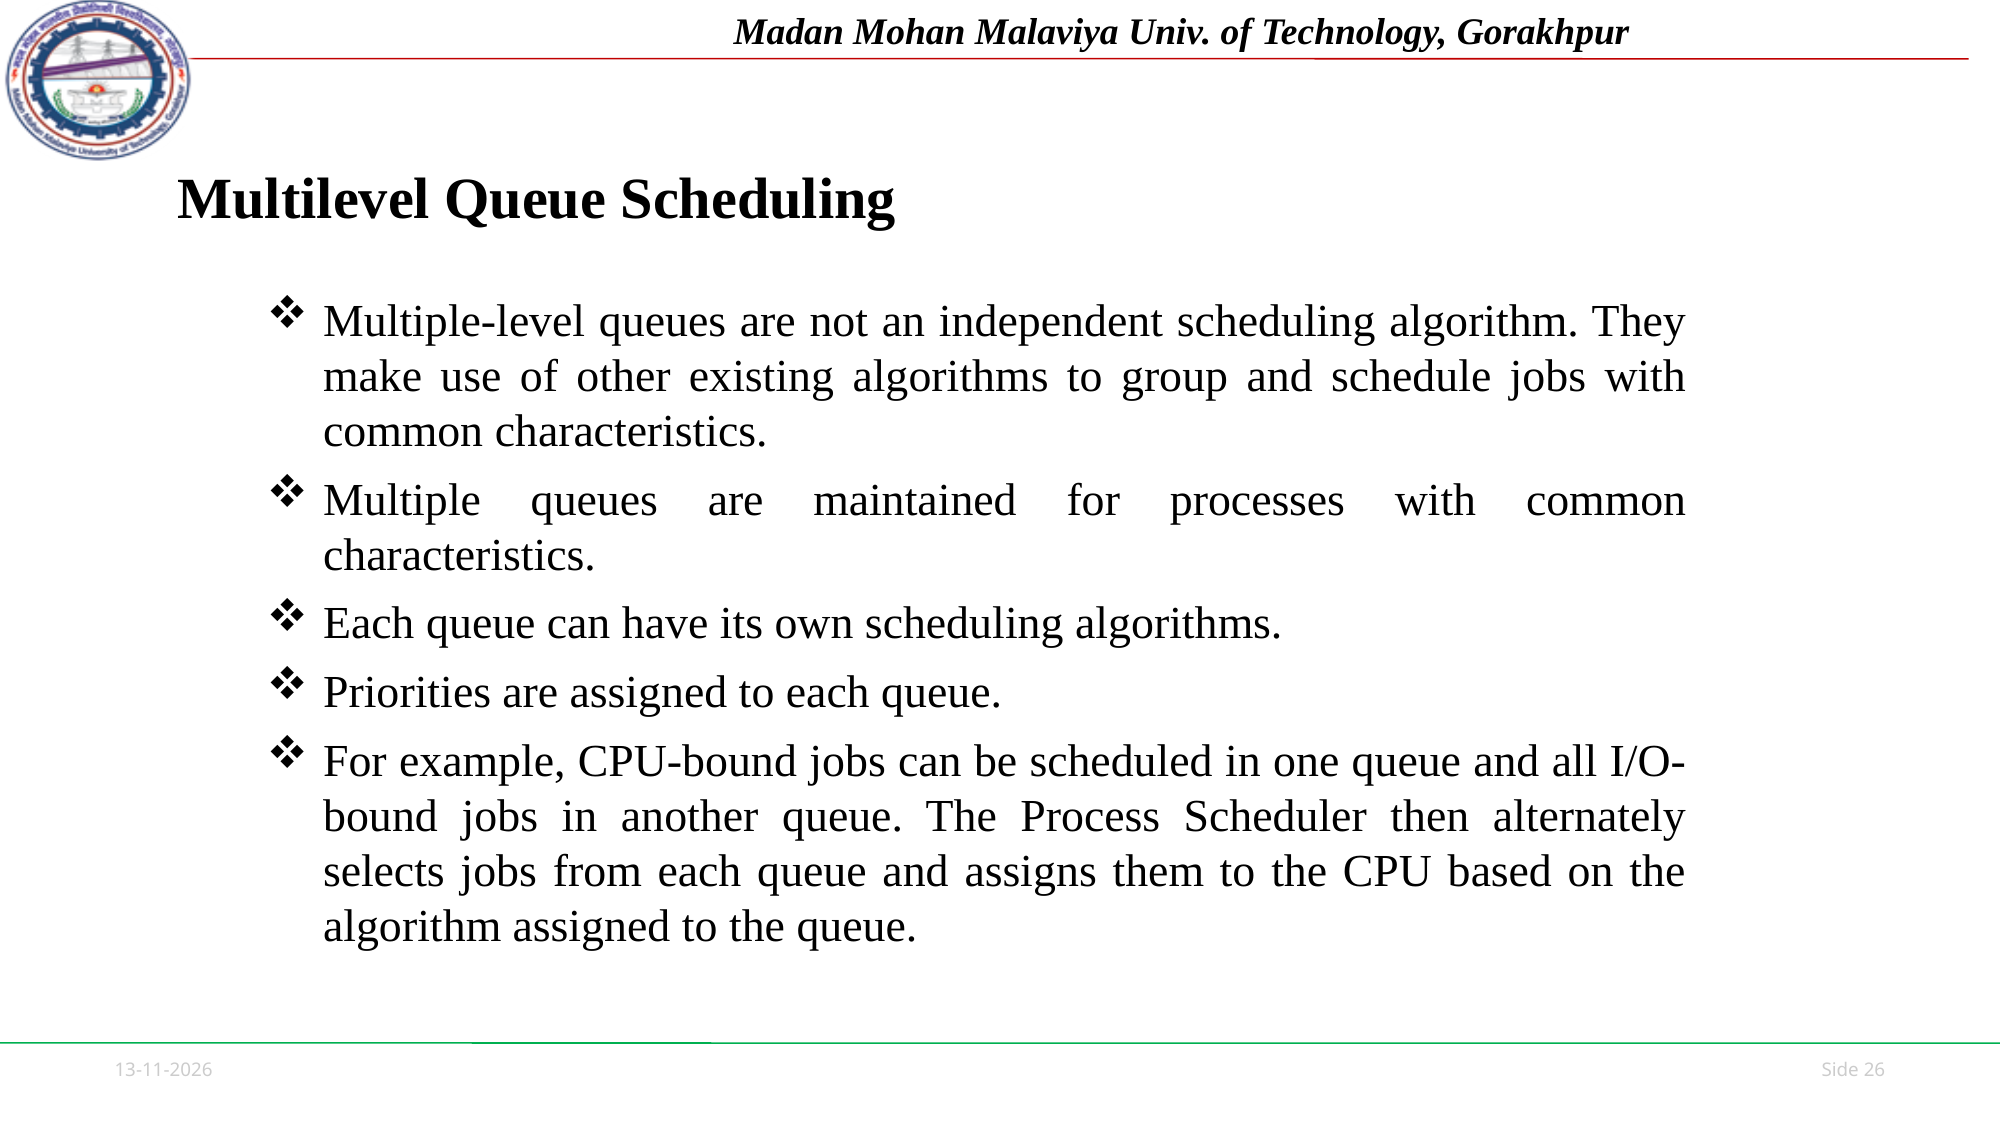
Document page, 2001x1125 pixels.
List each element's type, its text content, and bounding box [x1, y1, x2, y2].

picture [0, 0, 197, 166]
list Multiple-level queues are not an independent scheduling algorithm. They make use of other existing algorithms to group and schedule jobs with common characteristics. Multiple queues are maintained for processes with common characteristics. Each queue can have its own scheduling algorithms. Priorities are assigned to each queue. For example, CPU-bound jobs can be scheduled in one queue and all I/O-bound jobs in another queue. The Process Scheduler then alternately selects jobs from each queue and assigns them to the CPU based on the algorithm assigned to the queue. [252, 283, 1703, 1003]
title Multilevel Queue Scheduling [162, 152, 1113, 265]
